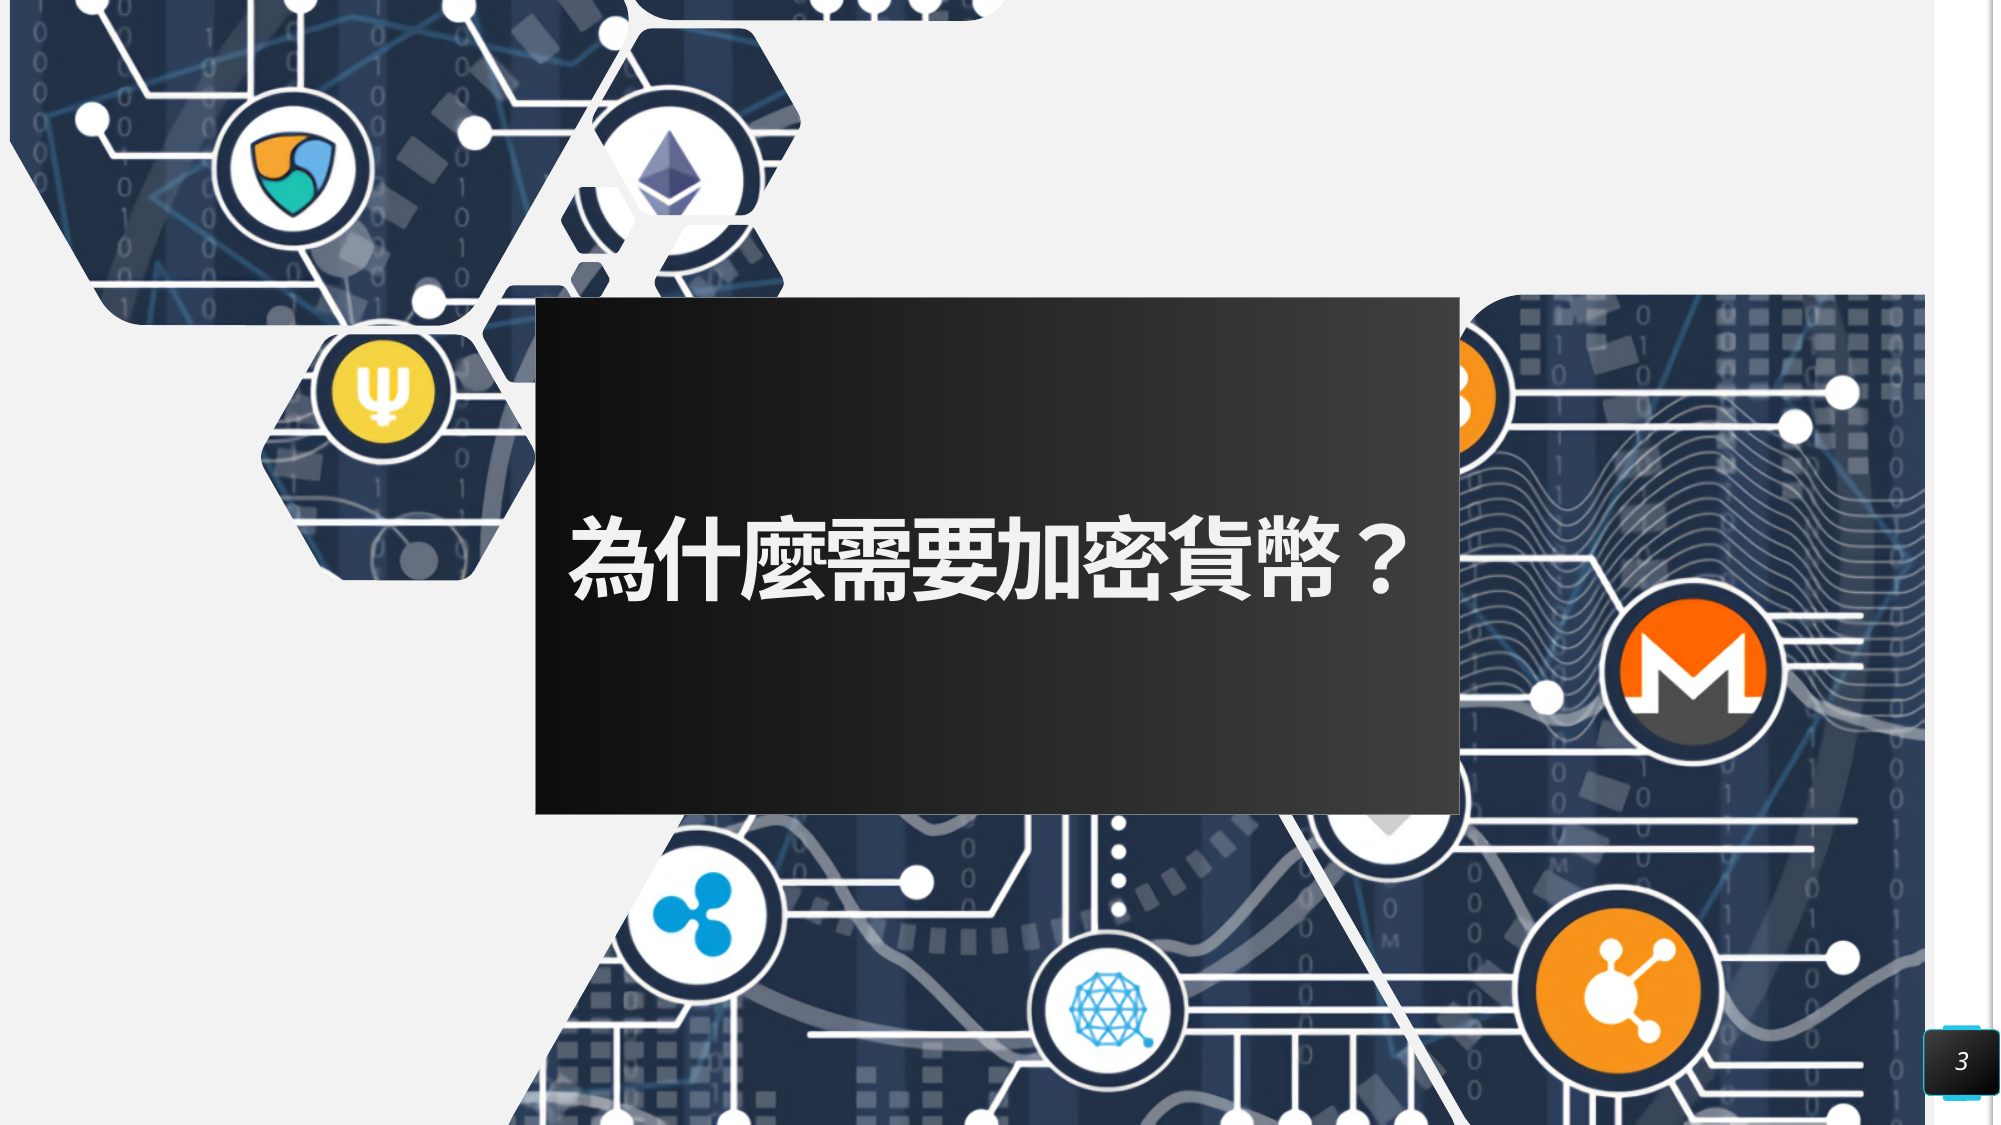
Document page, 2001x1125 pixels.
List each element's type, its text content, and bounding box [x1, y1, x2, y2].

picture [9, 0, 1925, 1125]
slide_number 3 [1925, 1029, 2000, 1096]
